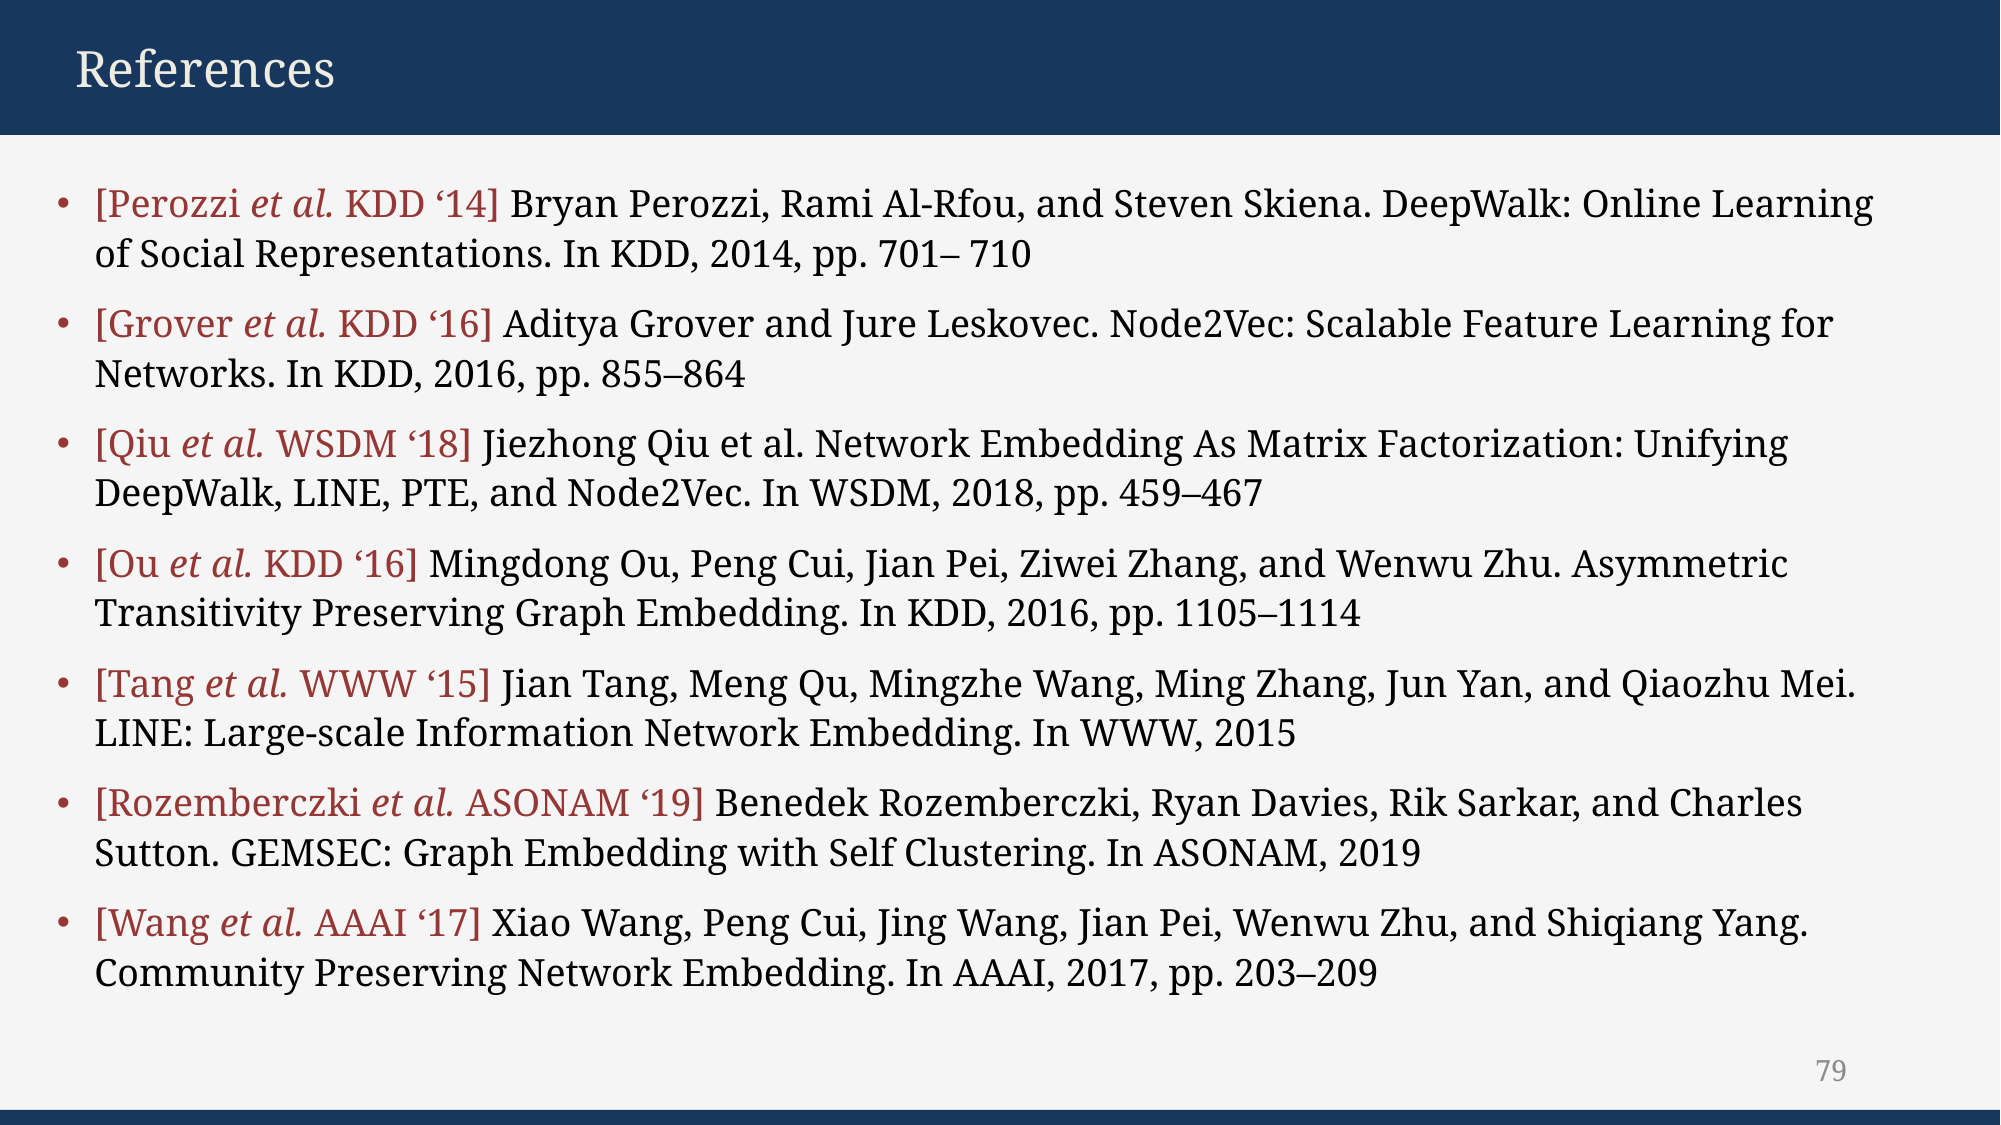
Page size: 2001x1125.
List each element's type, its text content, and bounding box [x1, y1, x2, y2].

text_box [Perozzi et al. KDD ‘14] Bryan Perozzi, Rami Al-Rfou, and Steven Skiena. DeepWalk: Online Learning of Social Representations. In KDD, 2014, pp. 701– 710 [Grover et al. KDD ‘16] Aditya Grover and Jure Leskovec. Node2Vec: Scalable Feature Learning for Networks. In KDD, 2016, pp. 855–864 [Qiu et al. WSDM ‘18] Jiezhong Qiu et al. Network Embedding As Matrix Factorization: Unifying DeepWalk, LINE, PTE, and Node2Vec. In WSDM, 2018, pp. 459–467 [Ou et al. KDD ‘16] Mingdong Ou, Peng Cui, Jian Pei, Ziwei Zhang, and Wenwu Zhu. Asymmetric Transitivity Preserving Graph Embedding. In KDD, 2016, pp. 1105–1114 [Tang et al. WWW ‘15] Jian Tang, Meng Qu, Mingzhe Wang, Ming Zhang, Jun Yan, and Qiaozhu Mei. LINE: Large-scale Information Network Embedding. In WWW, 2015 [Rozemberczki et al. ASONAM ‘19] Benedek Rozemberczki, Ryan Davies, Rik Sarkar, and Charles Sutton. GEMSEC: Graph Embedding with Self Clustering. In ASONAM, 2019 [Wang et al. AAAI ‘17] Xiao Wang, Peng Cui, Jing Wang, Jian Pei, Wenwu Zhu, and Shiqiang Yang. Community Preserving Network Embedding. In AAAI, 2017, pp. 203–209 [42, 168, 1893, 1036]
text_box References [0, 0, 2000, 136]
text_box [0, 1109, 2000, 1125]
slide_number 79 [1412, 1042, 1863, 1103]
